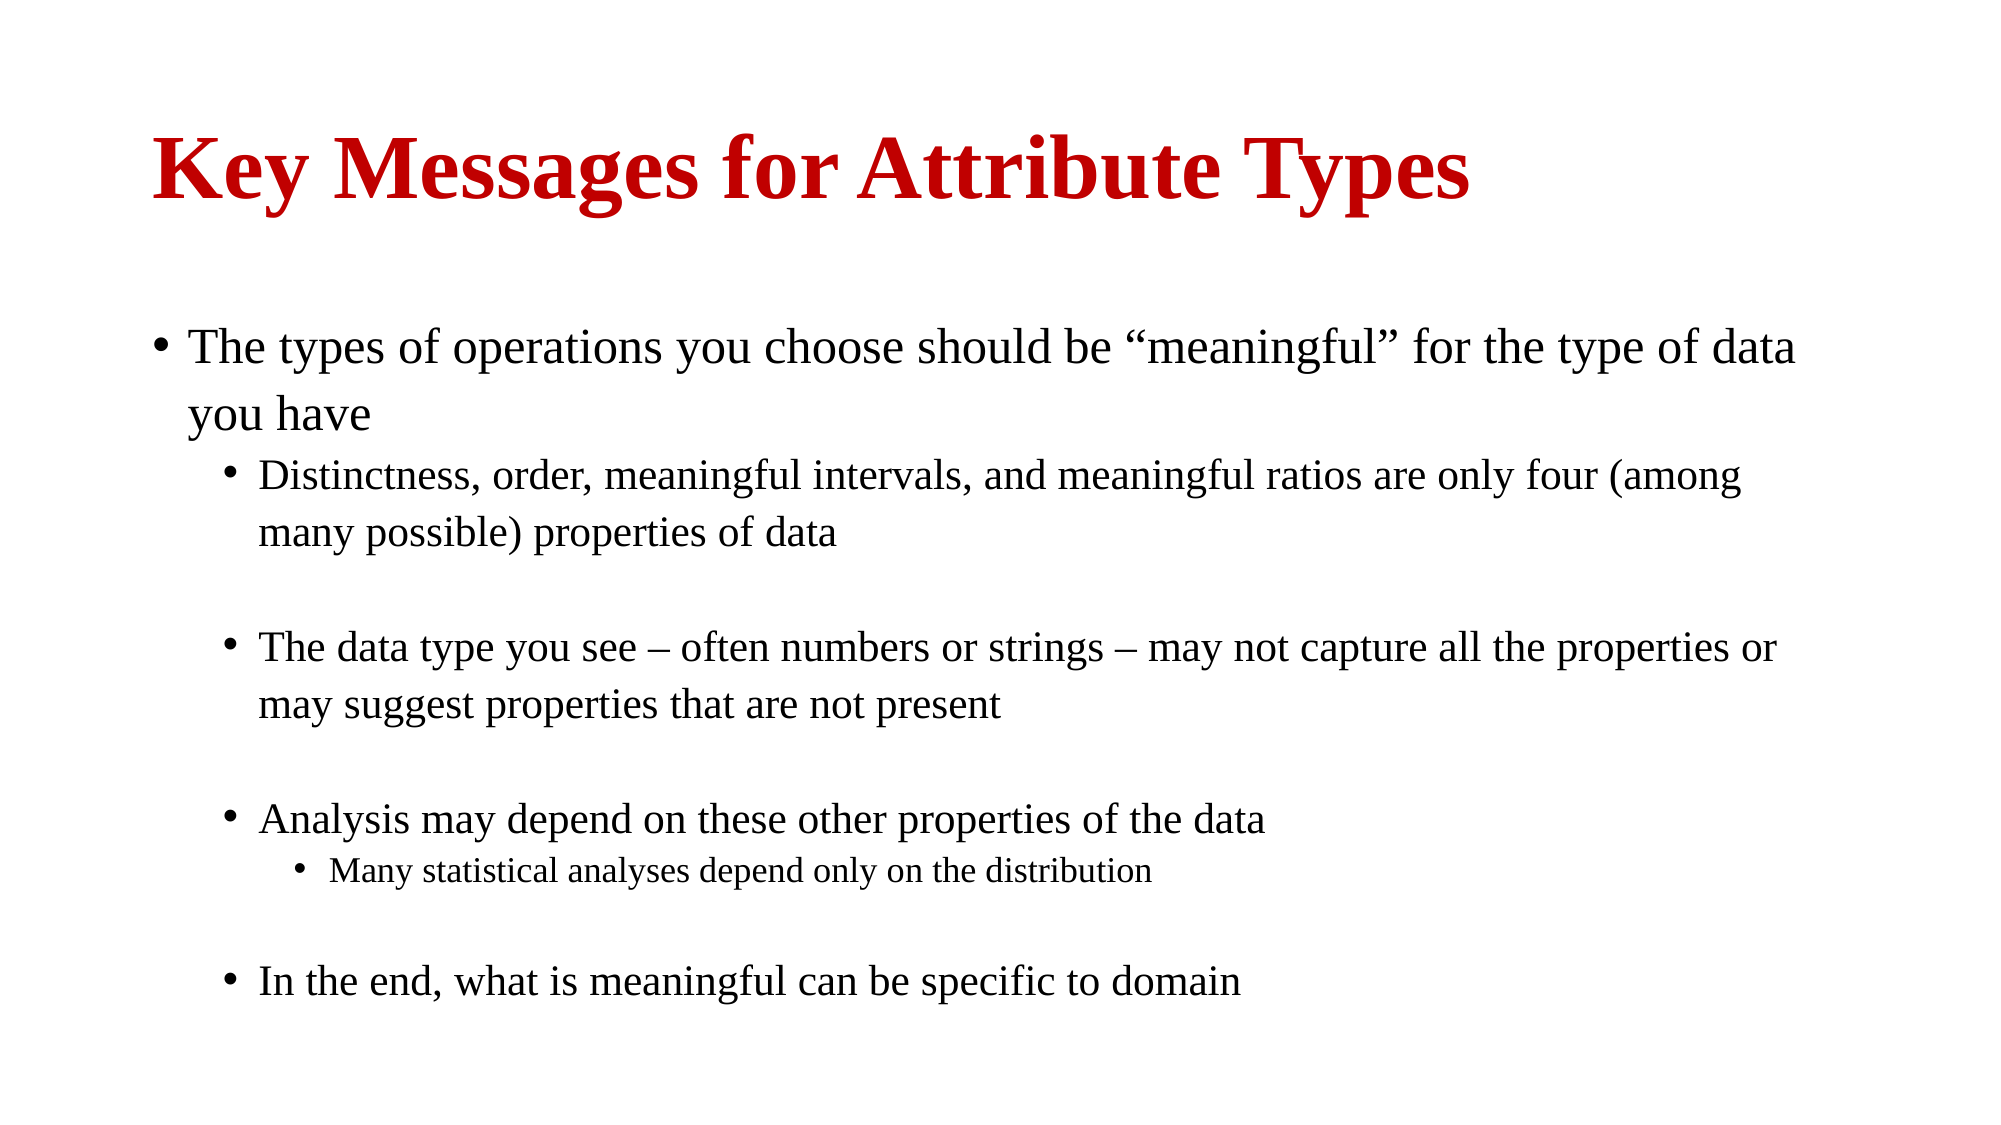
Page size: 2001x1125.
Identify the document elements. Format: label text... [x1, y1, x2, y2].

title Key Messages for Attribute Types [137, 59, 1863, 278]
list The types of operations you choose should be “meaningful” for the type of data you have Distinctness, order, meaningful intervals, and meaningful ratios are only four (among many possible) properties of data The data type you see – often numbers or strings – may not capture all the properties or may suggest properties that are not present Analysis may depend on these other properties of the data Many statistical analyses depend only on the distribution In the end, what is meaningful can be specific to domain [137, 299, 1863, 1014]
